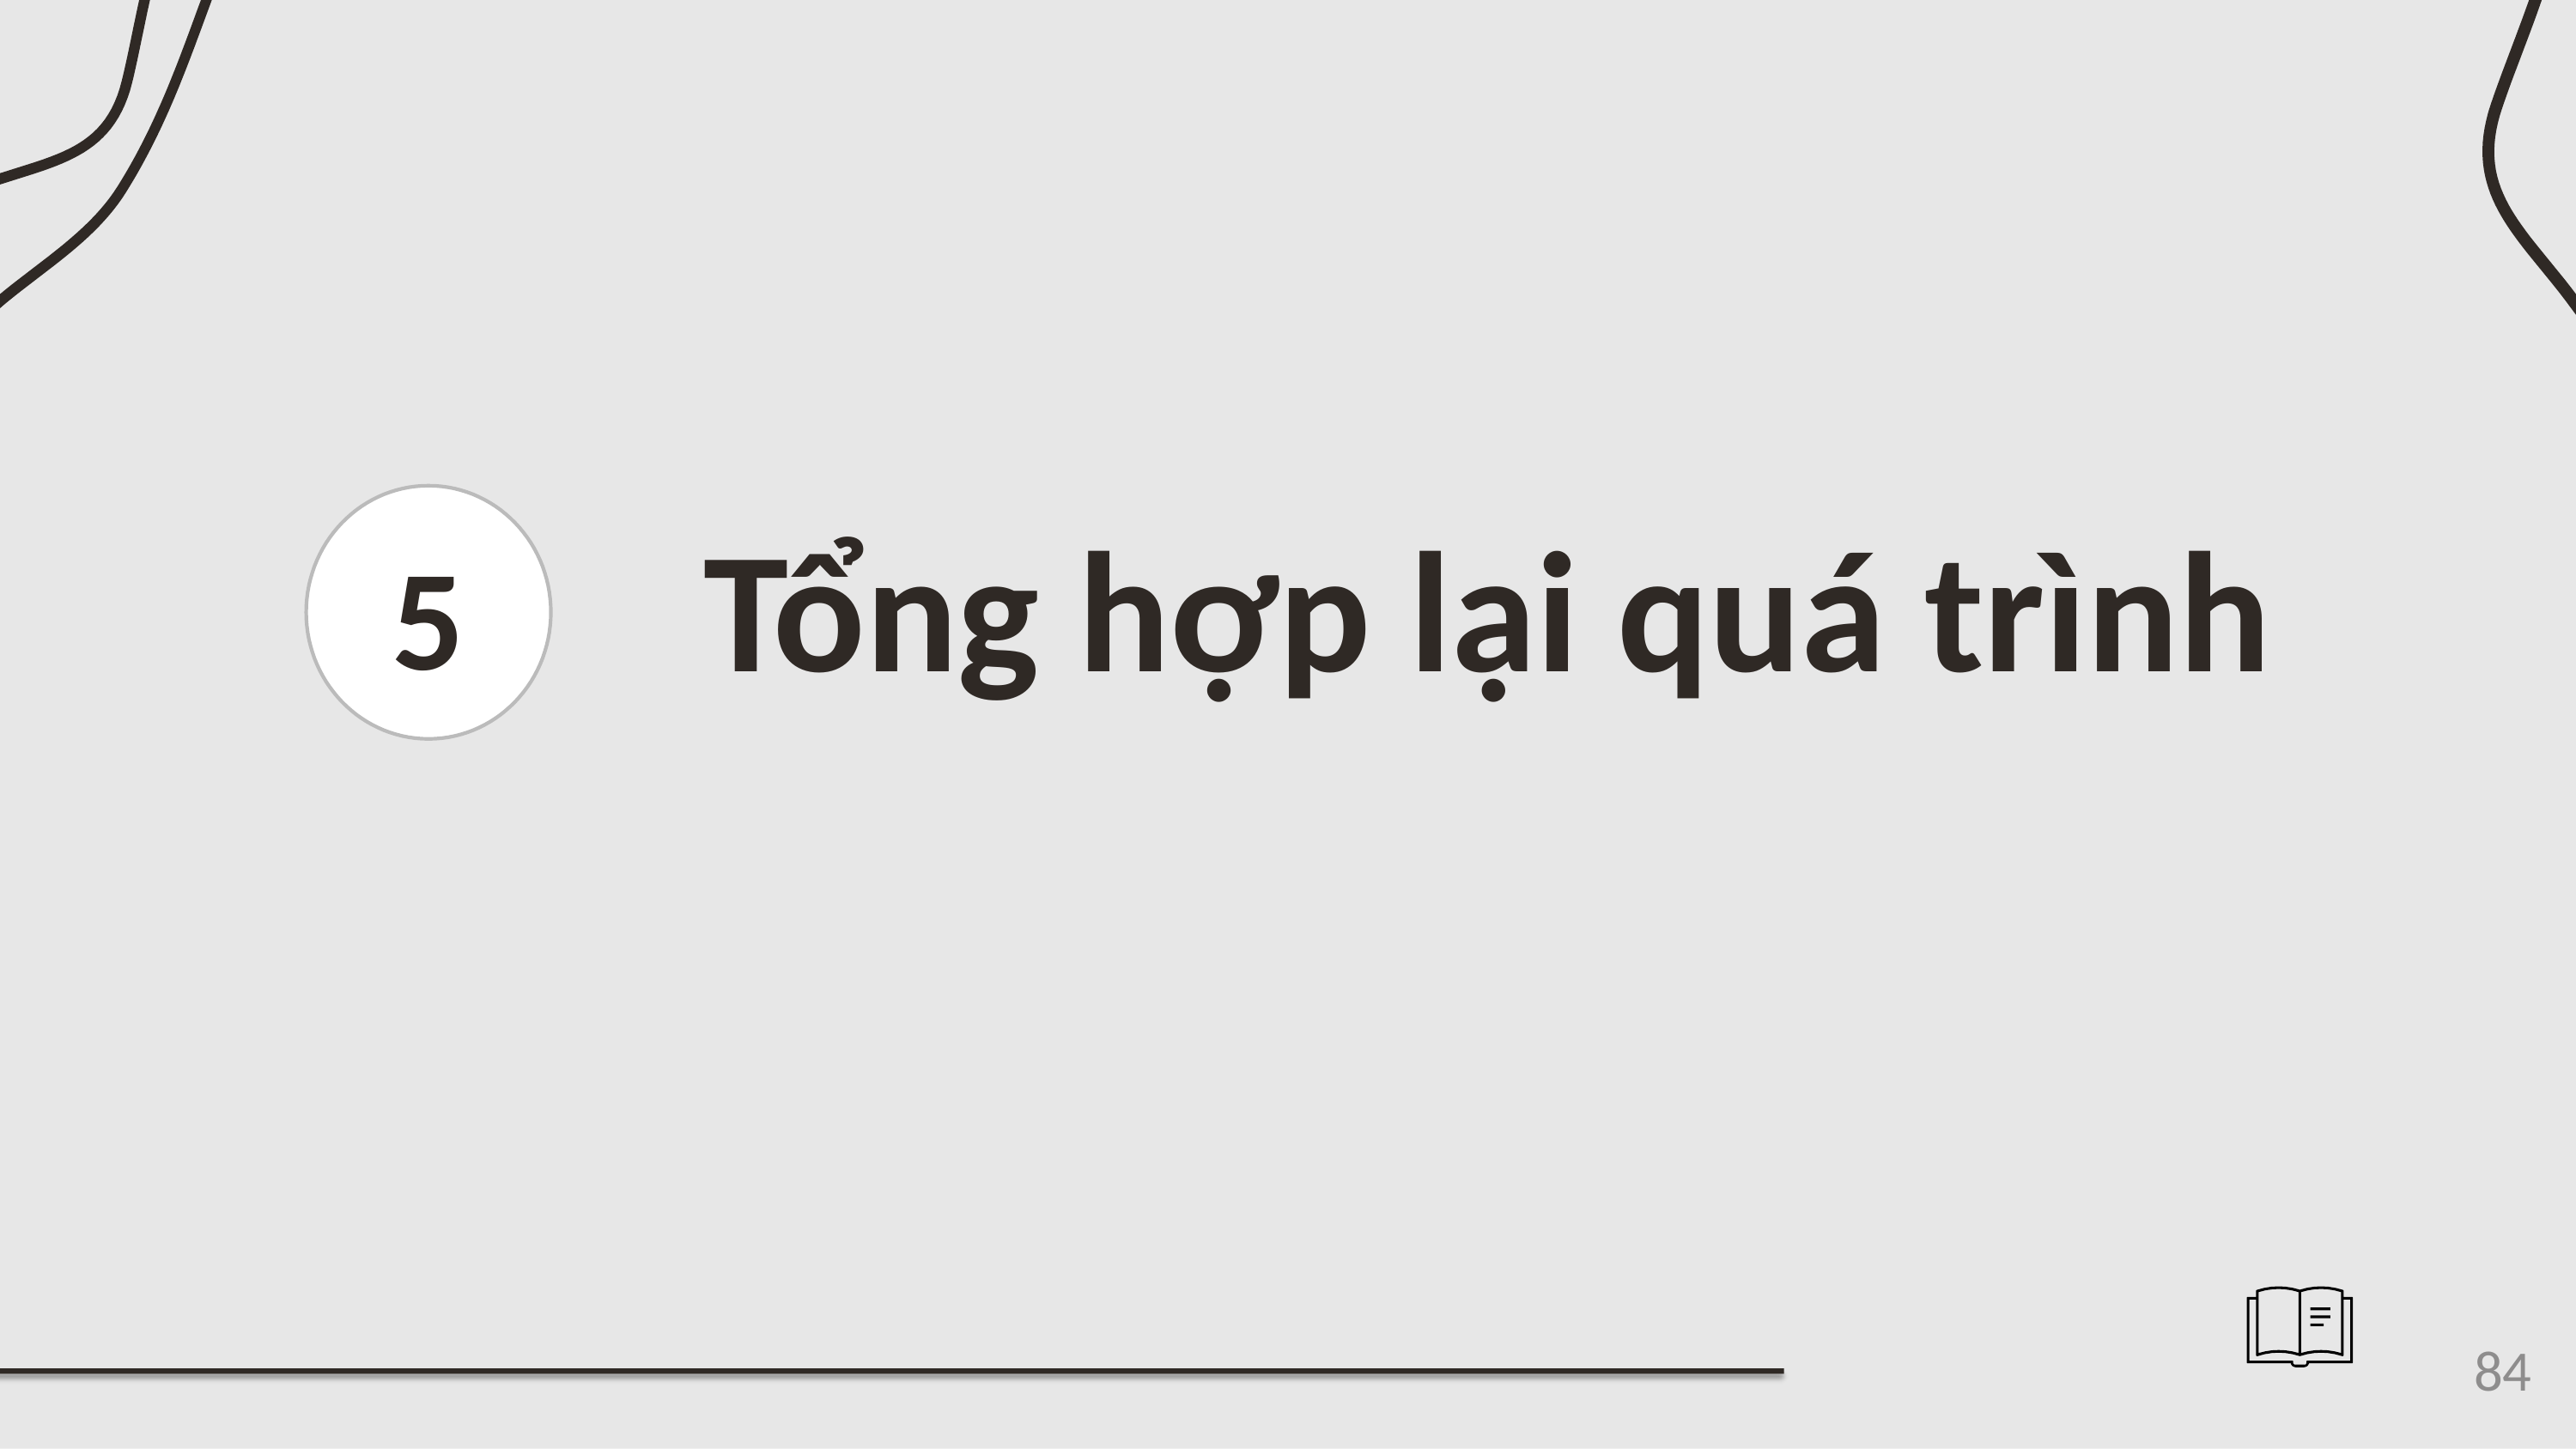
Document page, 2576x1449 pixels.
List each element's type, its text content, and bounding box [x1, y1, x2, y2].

title Tổng hợp lại quá trình [702, 483, 2340, 743]
slide_number 84 [2468, 1346, 2540, 1449]
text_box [304, 483, 553, 742]
text_box [2246, 1286, 2354, 1367]
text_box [0, 1366, 1794, 1386]
